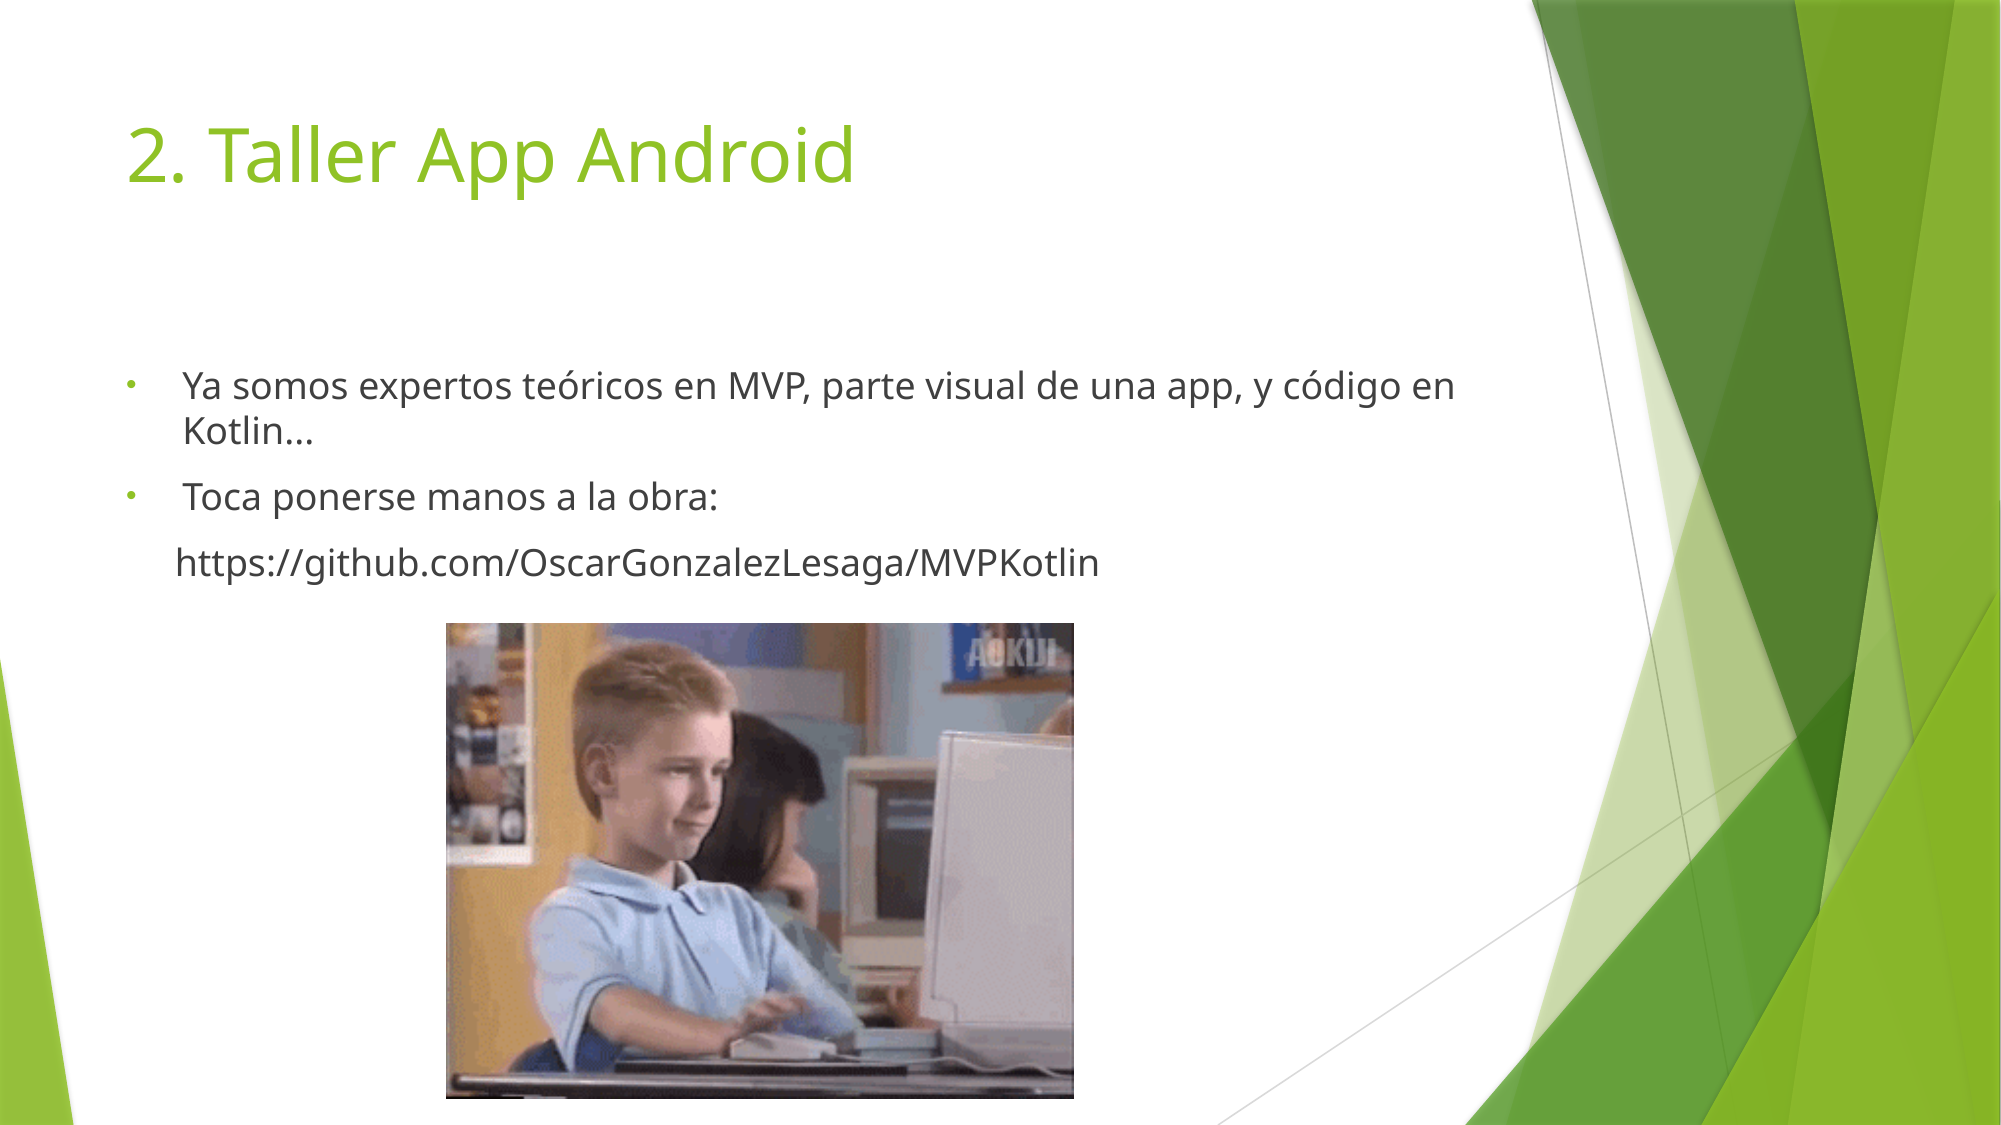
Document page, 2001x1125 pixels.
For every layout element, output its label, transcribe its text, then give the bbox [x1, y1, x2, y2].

title 2. Taller App Android [111, 99, 1522, 317]
picture [445, 623, 1075, 1099]
list Ya somos expertos teóricos en MVP, parte visual de una app, y código en Kotlin... Toca ponerse manos a la obra: https://github.com/OscarGonzalezLesaga/MVPKotlin [111, 354, 1522, 992]
